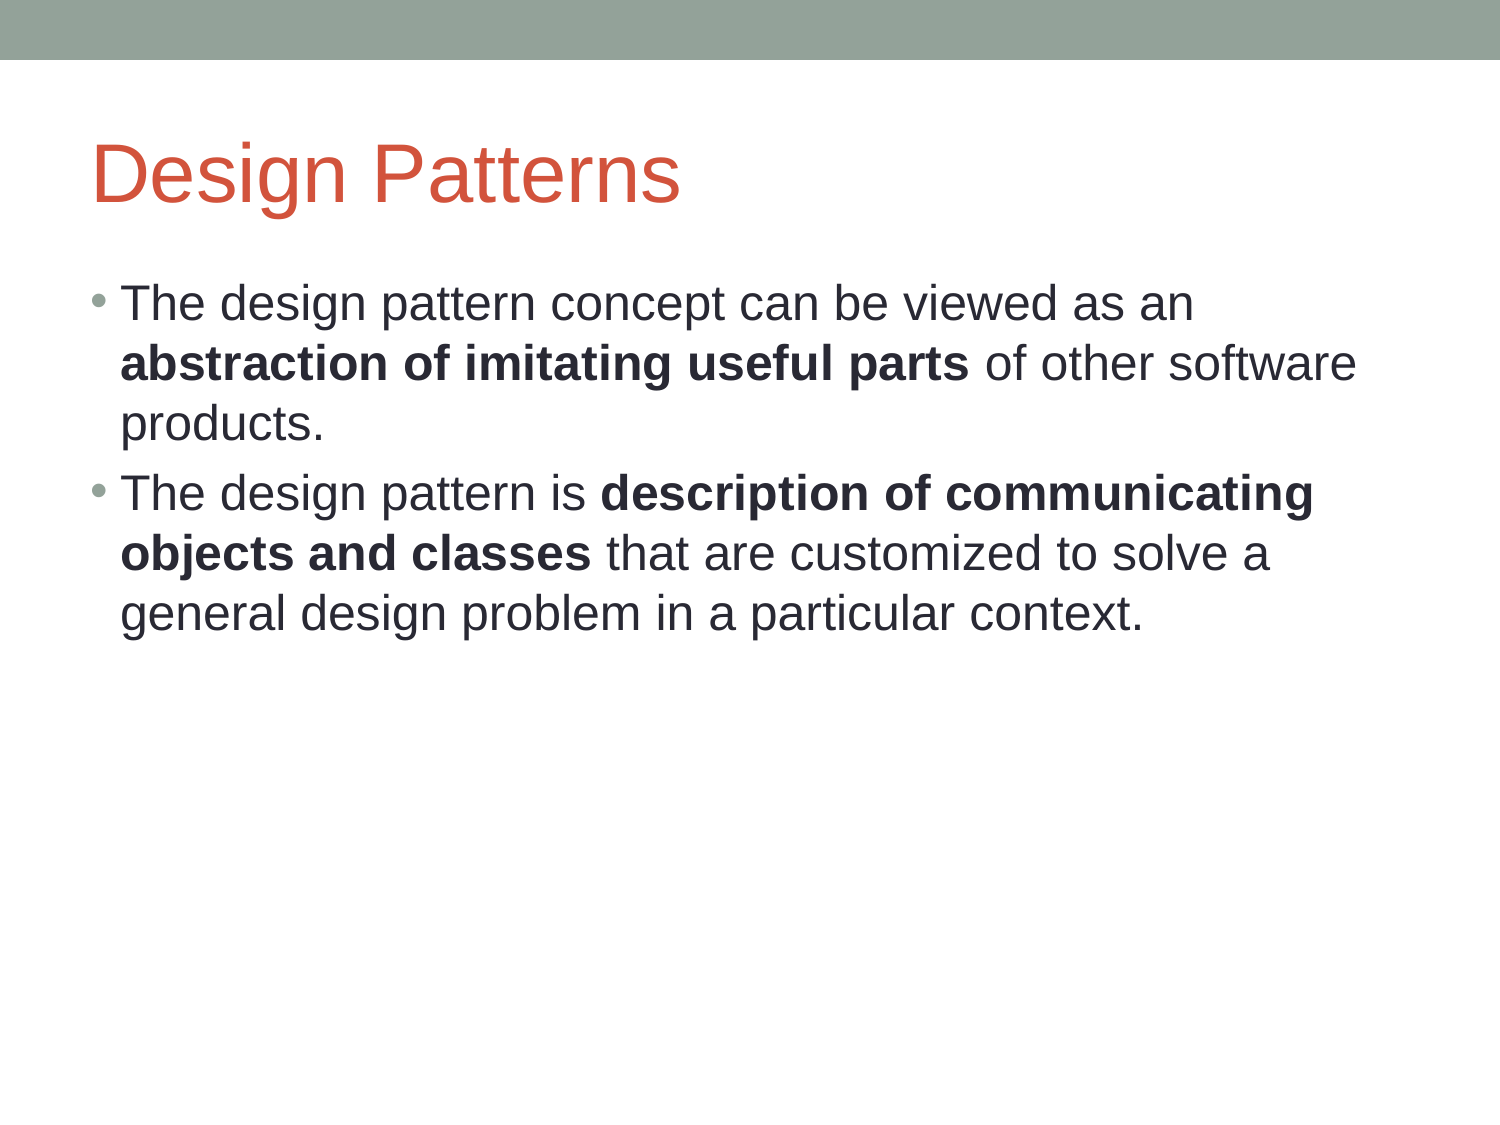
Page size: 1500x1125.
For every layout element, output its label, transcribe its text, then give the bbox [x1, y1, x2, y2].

list The design pattern concept can be viewed as an abstraction of imitating useful parts of other software products. The design pattern is description of communicating objects and classes that are customized to solve a general design problem in a particular context. [75, 262, 1425, 1063]
title Design Patterns [75, 87, 1425, 250]
